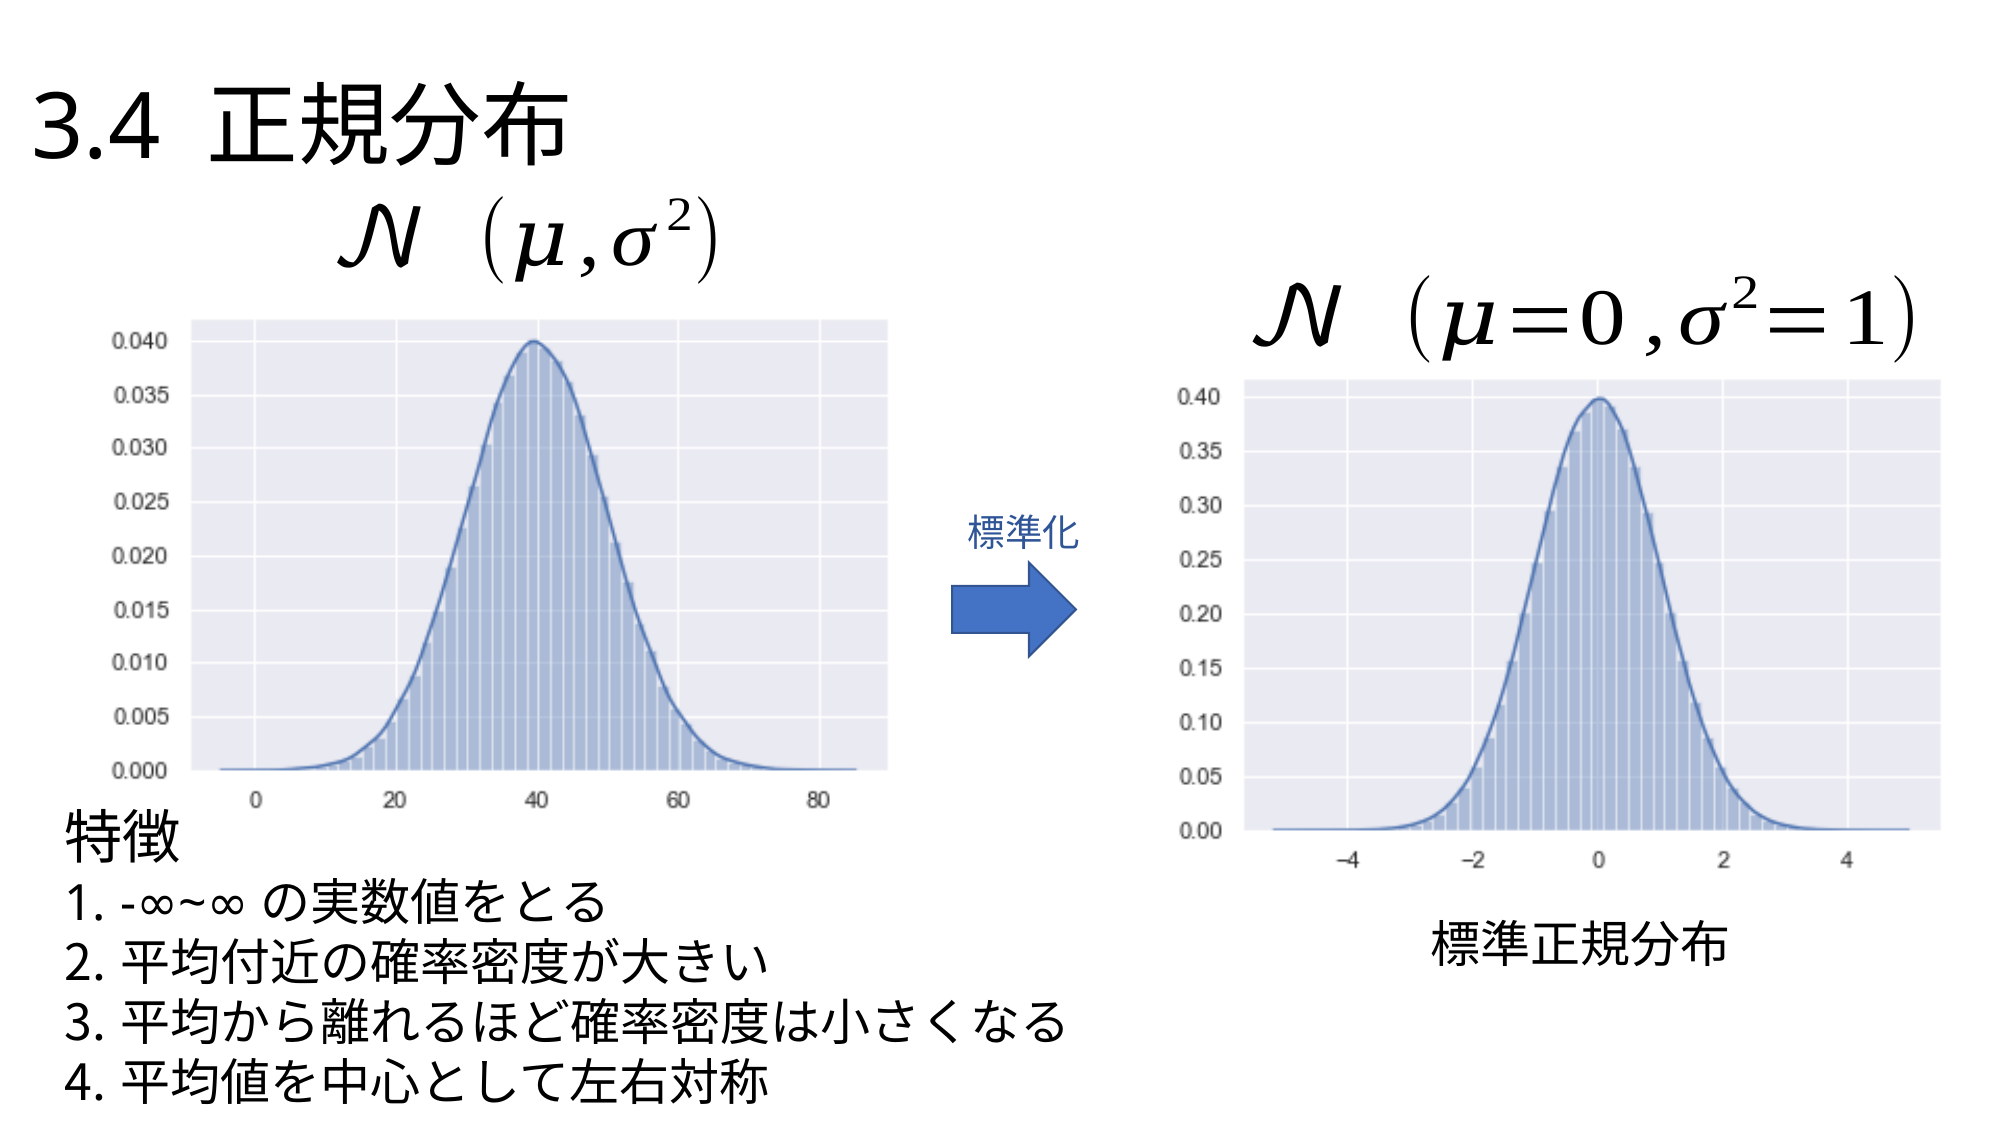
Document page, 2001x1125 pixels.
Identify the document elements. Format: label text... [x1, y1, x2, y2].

text_box 標準化 [978, 501, 1096, 562]
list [77, 245, 978, 846]
text_box 標準正規分布 [1415, 906, 1746, 981]
picture [1130, 305, 2000, 906]
text_box [978, 562, 1078, 659]
title 3.4 正規分布 [16, 20, 1975, 238]
text_box 特徴 -∞~∞の実数値をとる 平均付近の確率密度が大きい 平均から離れるほど確率密度は小さくなる 平均値を中心として左右対称 [49, 792, 1100, 1118]
